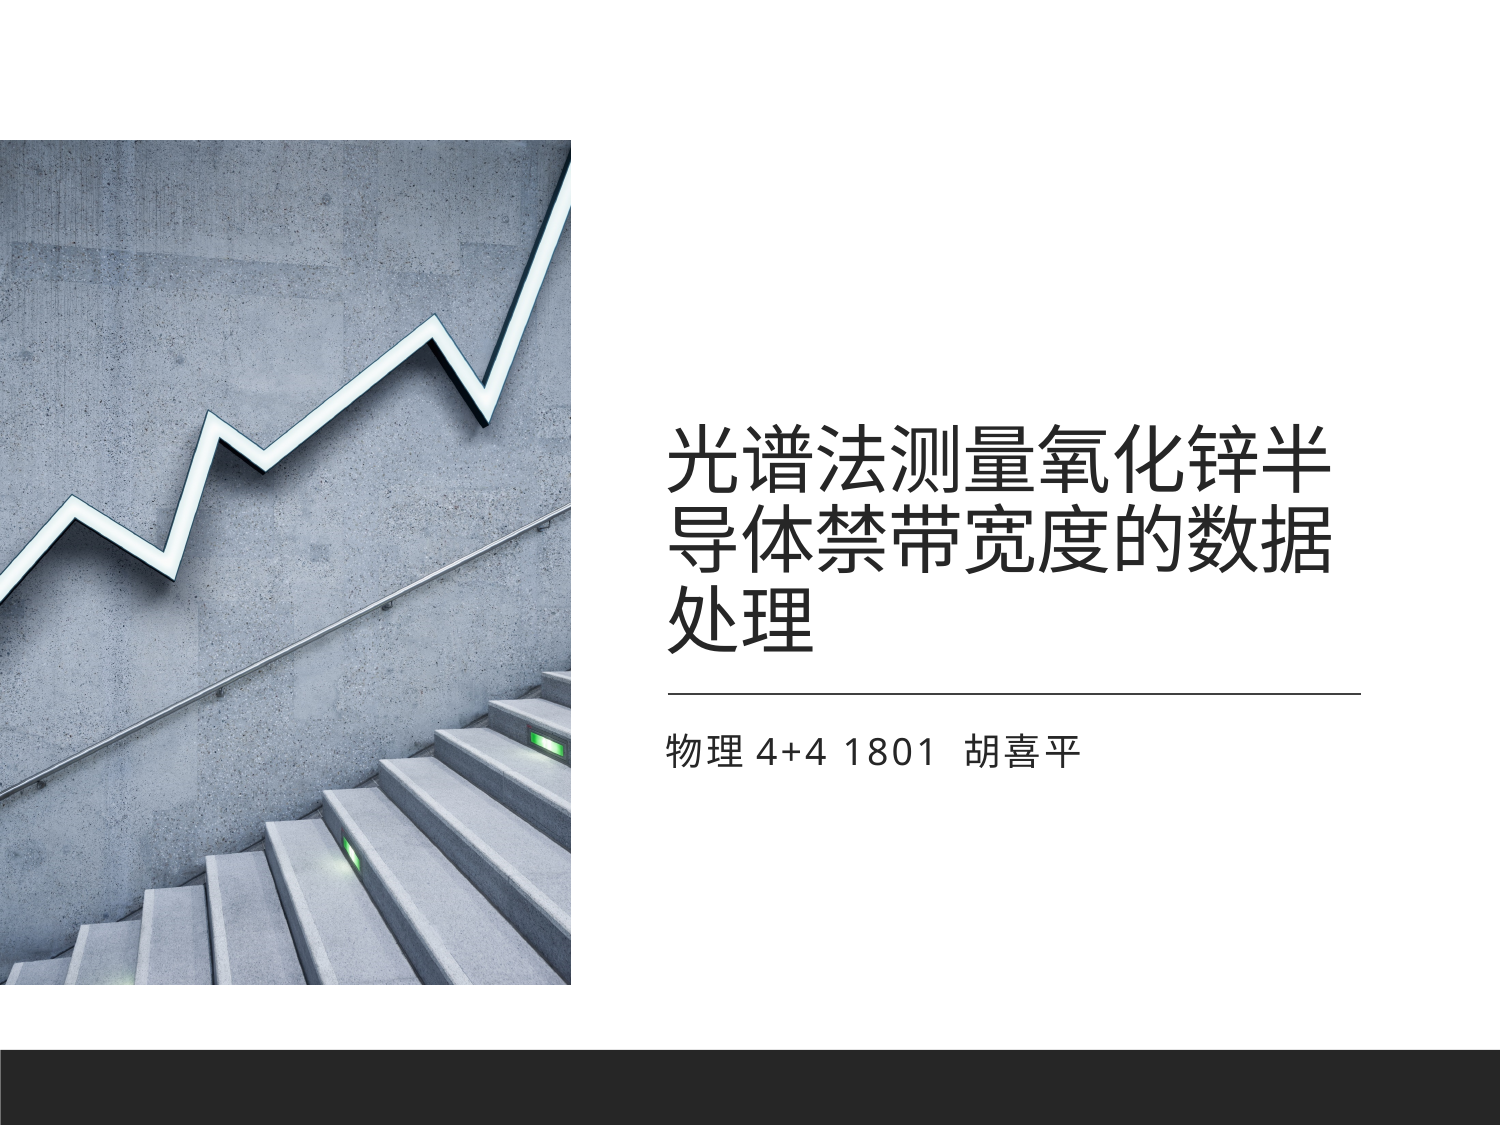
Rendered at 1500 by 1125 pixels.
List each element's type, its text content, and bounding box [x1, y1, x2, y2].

picture [0, 140, 571, 985]
title 光谱法测量氧化锌半导体禁带宽度的数据处理 [650, 219, 1421, 673]
subtitle 物理4+4 1801 胡喜平 [650, 715, 1423, 842]
text_box [575, 139, 1500, 986]
